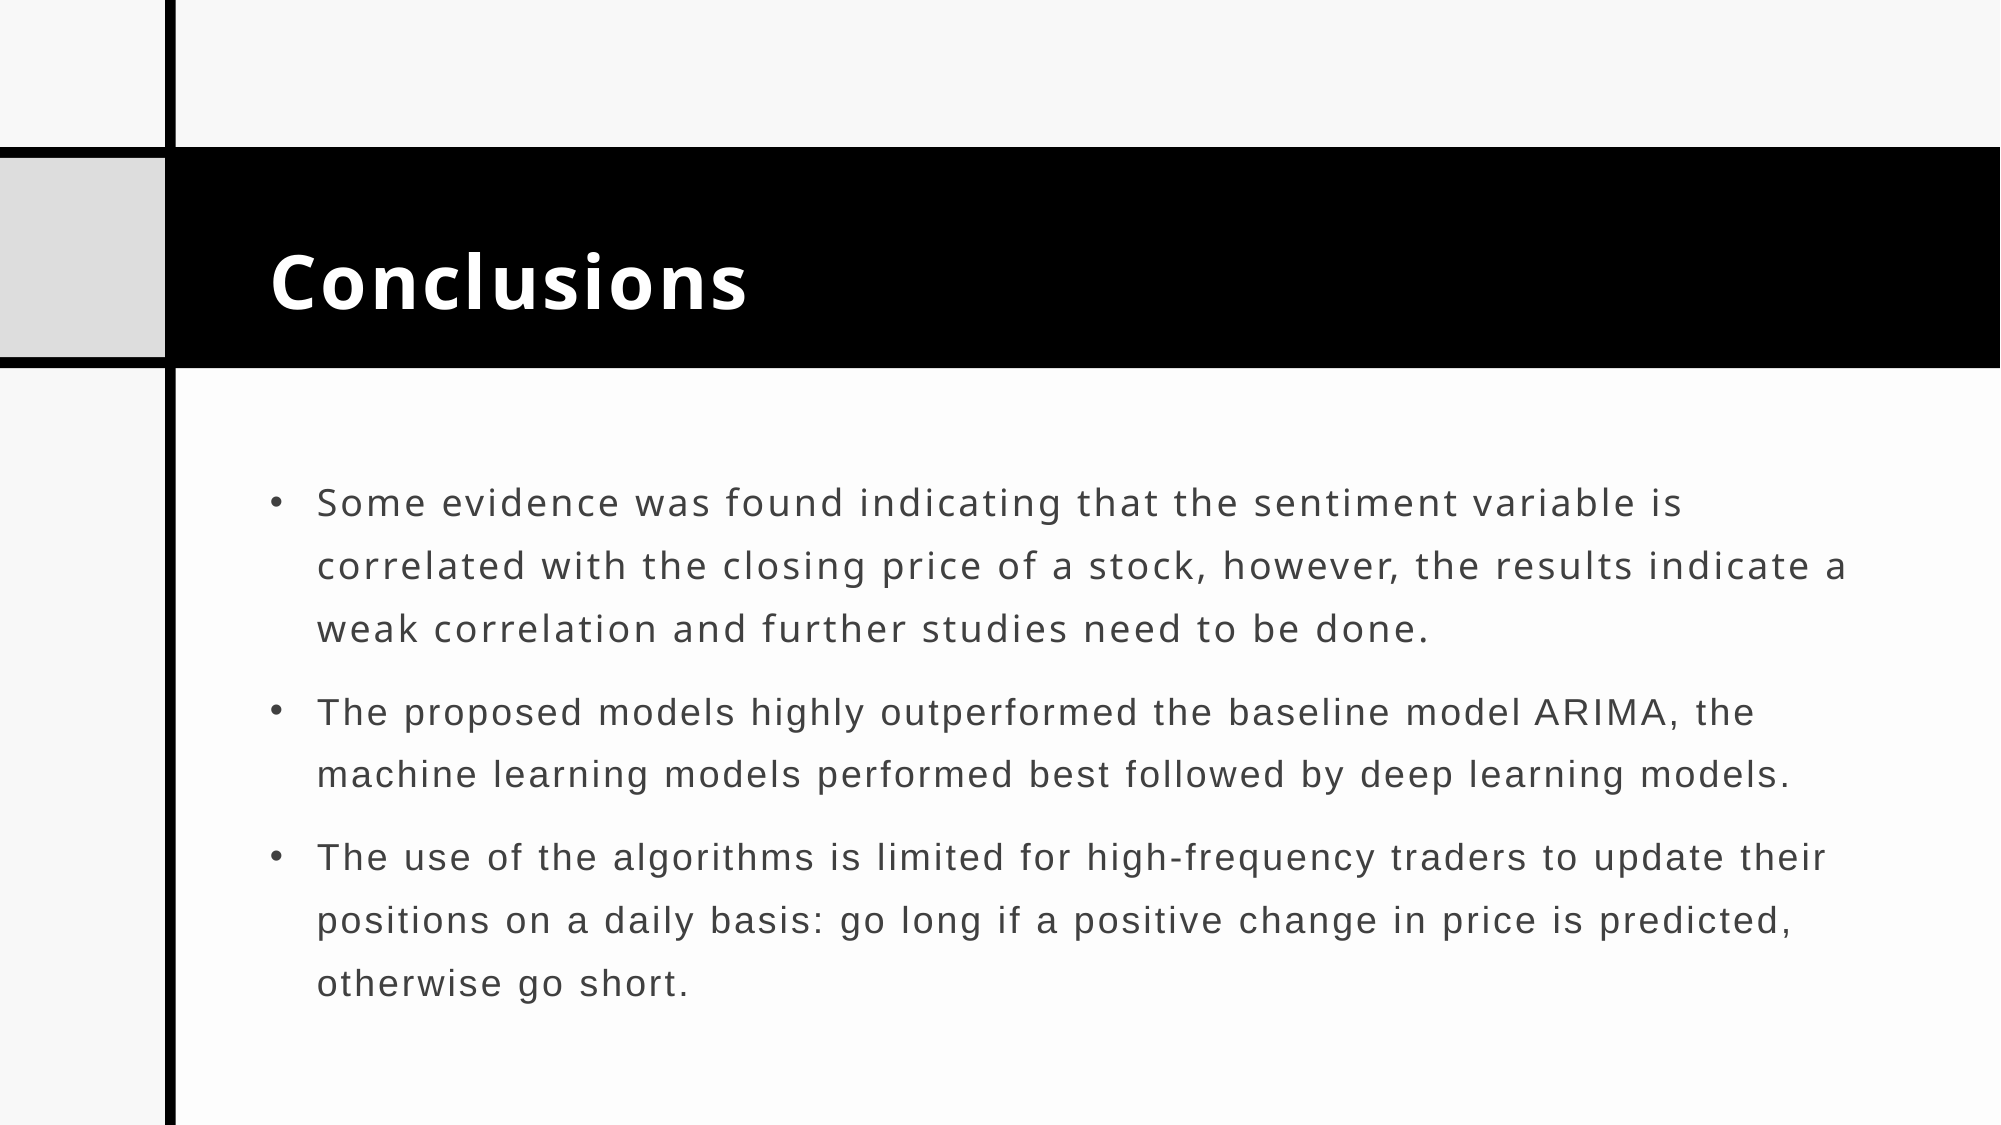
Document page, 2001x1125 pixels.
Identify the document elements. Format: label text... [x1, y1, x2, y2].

text_box [0, 369, 164, 1125]
text_box [0, 358, 164, 369]
list Some evidence was found indicating that the sentiment variable is correlated with the closing price of a stock, however, the results indicate a weak correlation and further studies need to be done. The proposed models highly outperformed the baseline model ARIMA, the machine learning models performed best followed by deep learning models. The use of the algorithms is limited for high-frequency traders to update their positions on a daily basis: go long if a positive change in price is predicted, otherwise go short. [251, 443, 1882, 1026]
text_box [177, 146, 2000, 369]
text_box [164, 0, 177, 1125]
text_box [0, 157, 164, 358]
text_box [177, 0, 2000, 146]
title Conclusions [251, 171, 1895, 341]
text_box [177, 369, 2000, 1125]
text_box [0, 0, 164, 146]
text_box [0, 146, 164, 157]
